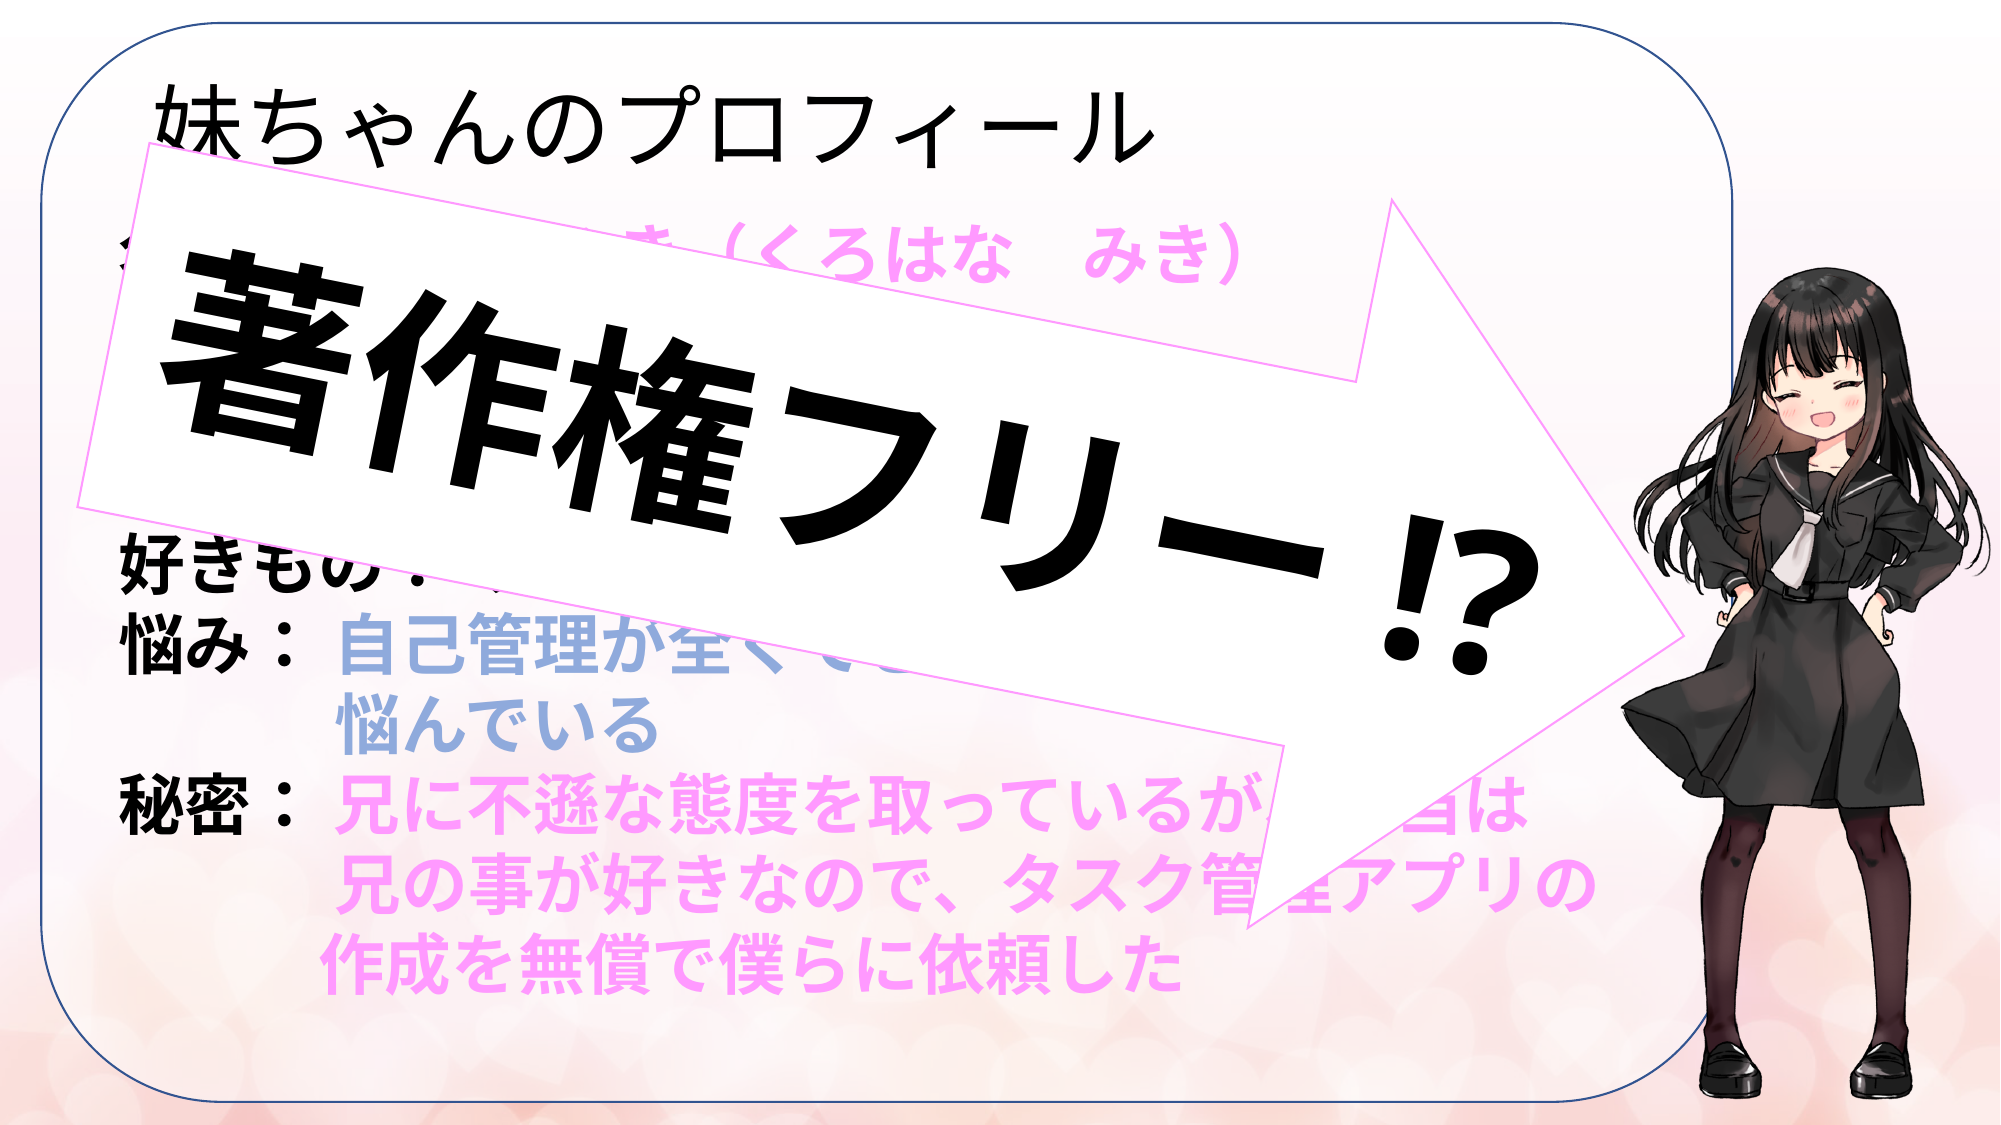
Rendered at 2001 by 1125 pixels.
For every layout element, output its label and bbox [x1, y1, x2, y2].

picture [0, 0, 2000, 1125]
list [1569, 247, 2000, 1125]
